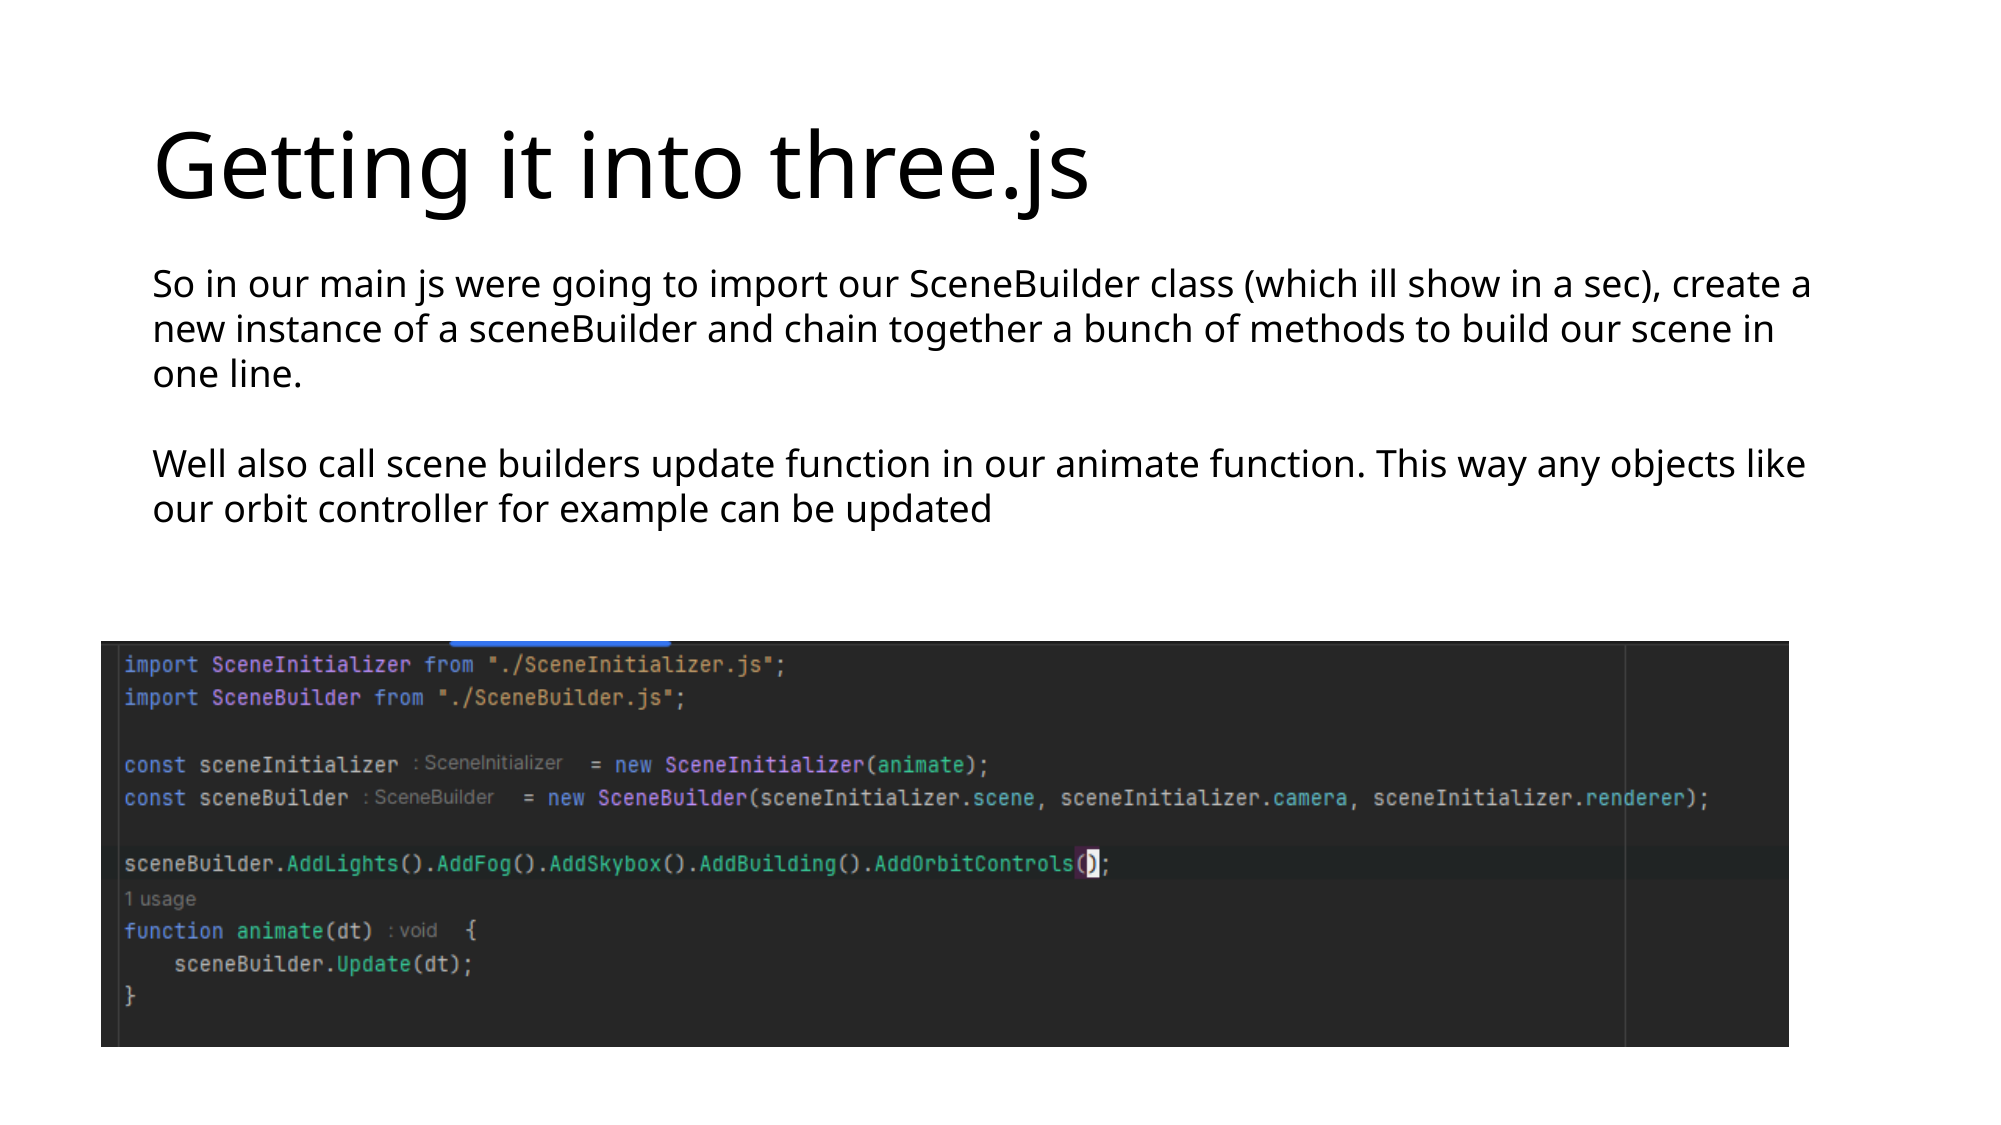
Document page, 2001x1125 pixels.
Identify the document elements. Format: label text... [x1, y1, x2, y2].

title Getting it into three.js [137, 59, 1863, 278]
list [100, 641, 1790, 1048]
text_box So in our main js were going to import our SceneBuilder class (which ill show in a sec), create a new instance of a sceneBuilder and chain together a bunch of methods to build our scene in one line. Well also call scene builders update function in our animate function. This way any objects like our orbit controller for example can be updated [137, 252, 1846, 538]
